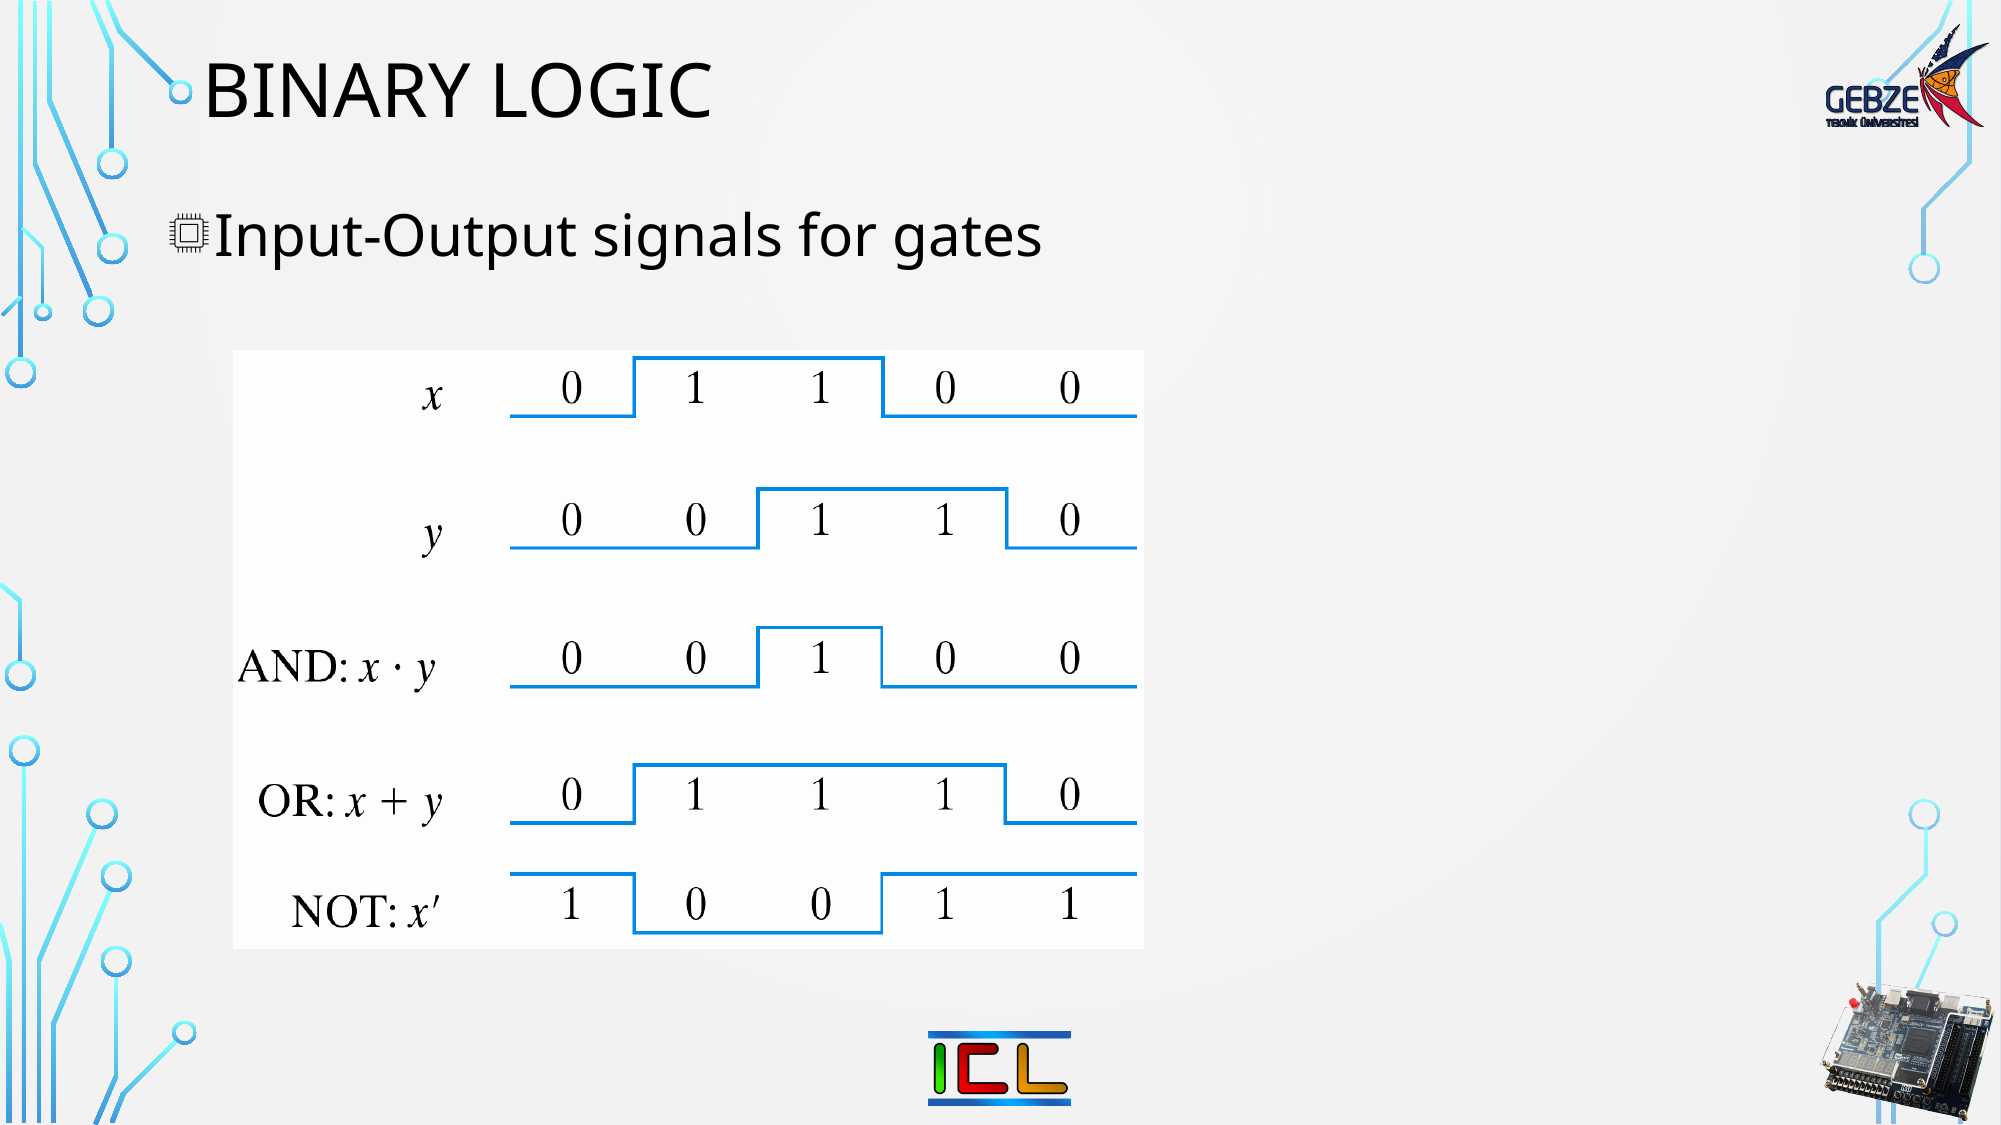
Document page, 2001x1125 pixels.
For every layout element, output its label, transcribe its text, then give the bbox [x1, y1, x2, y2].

picture [163, 207, 215, 259]
picture [1826, 24, 1989, 127]
title Binary logic [187, 24, 1804, 161]
list Input-Output signals for gates [148, 176, 1866, 1015]
picture [232, 350, 1145, 949]
picture [1815, 974, 2000, 1125]
picture [925, 1029, 1074, 1108]
